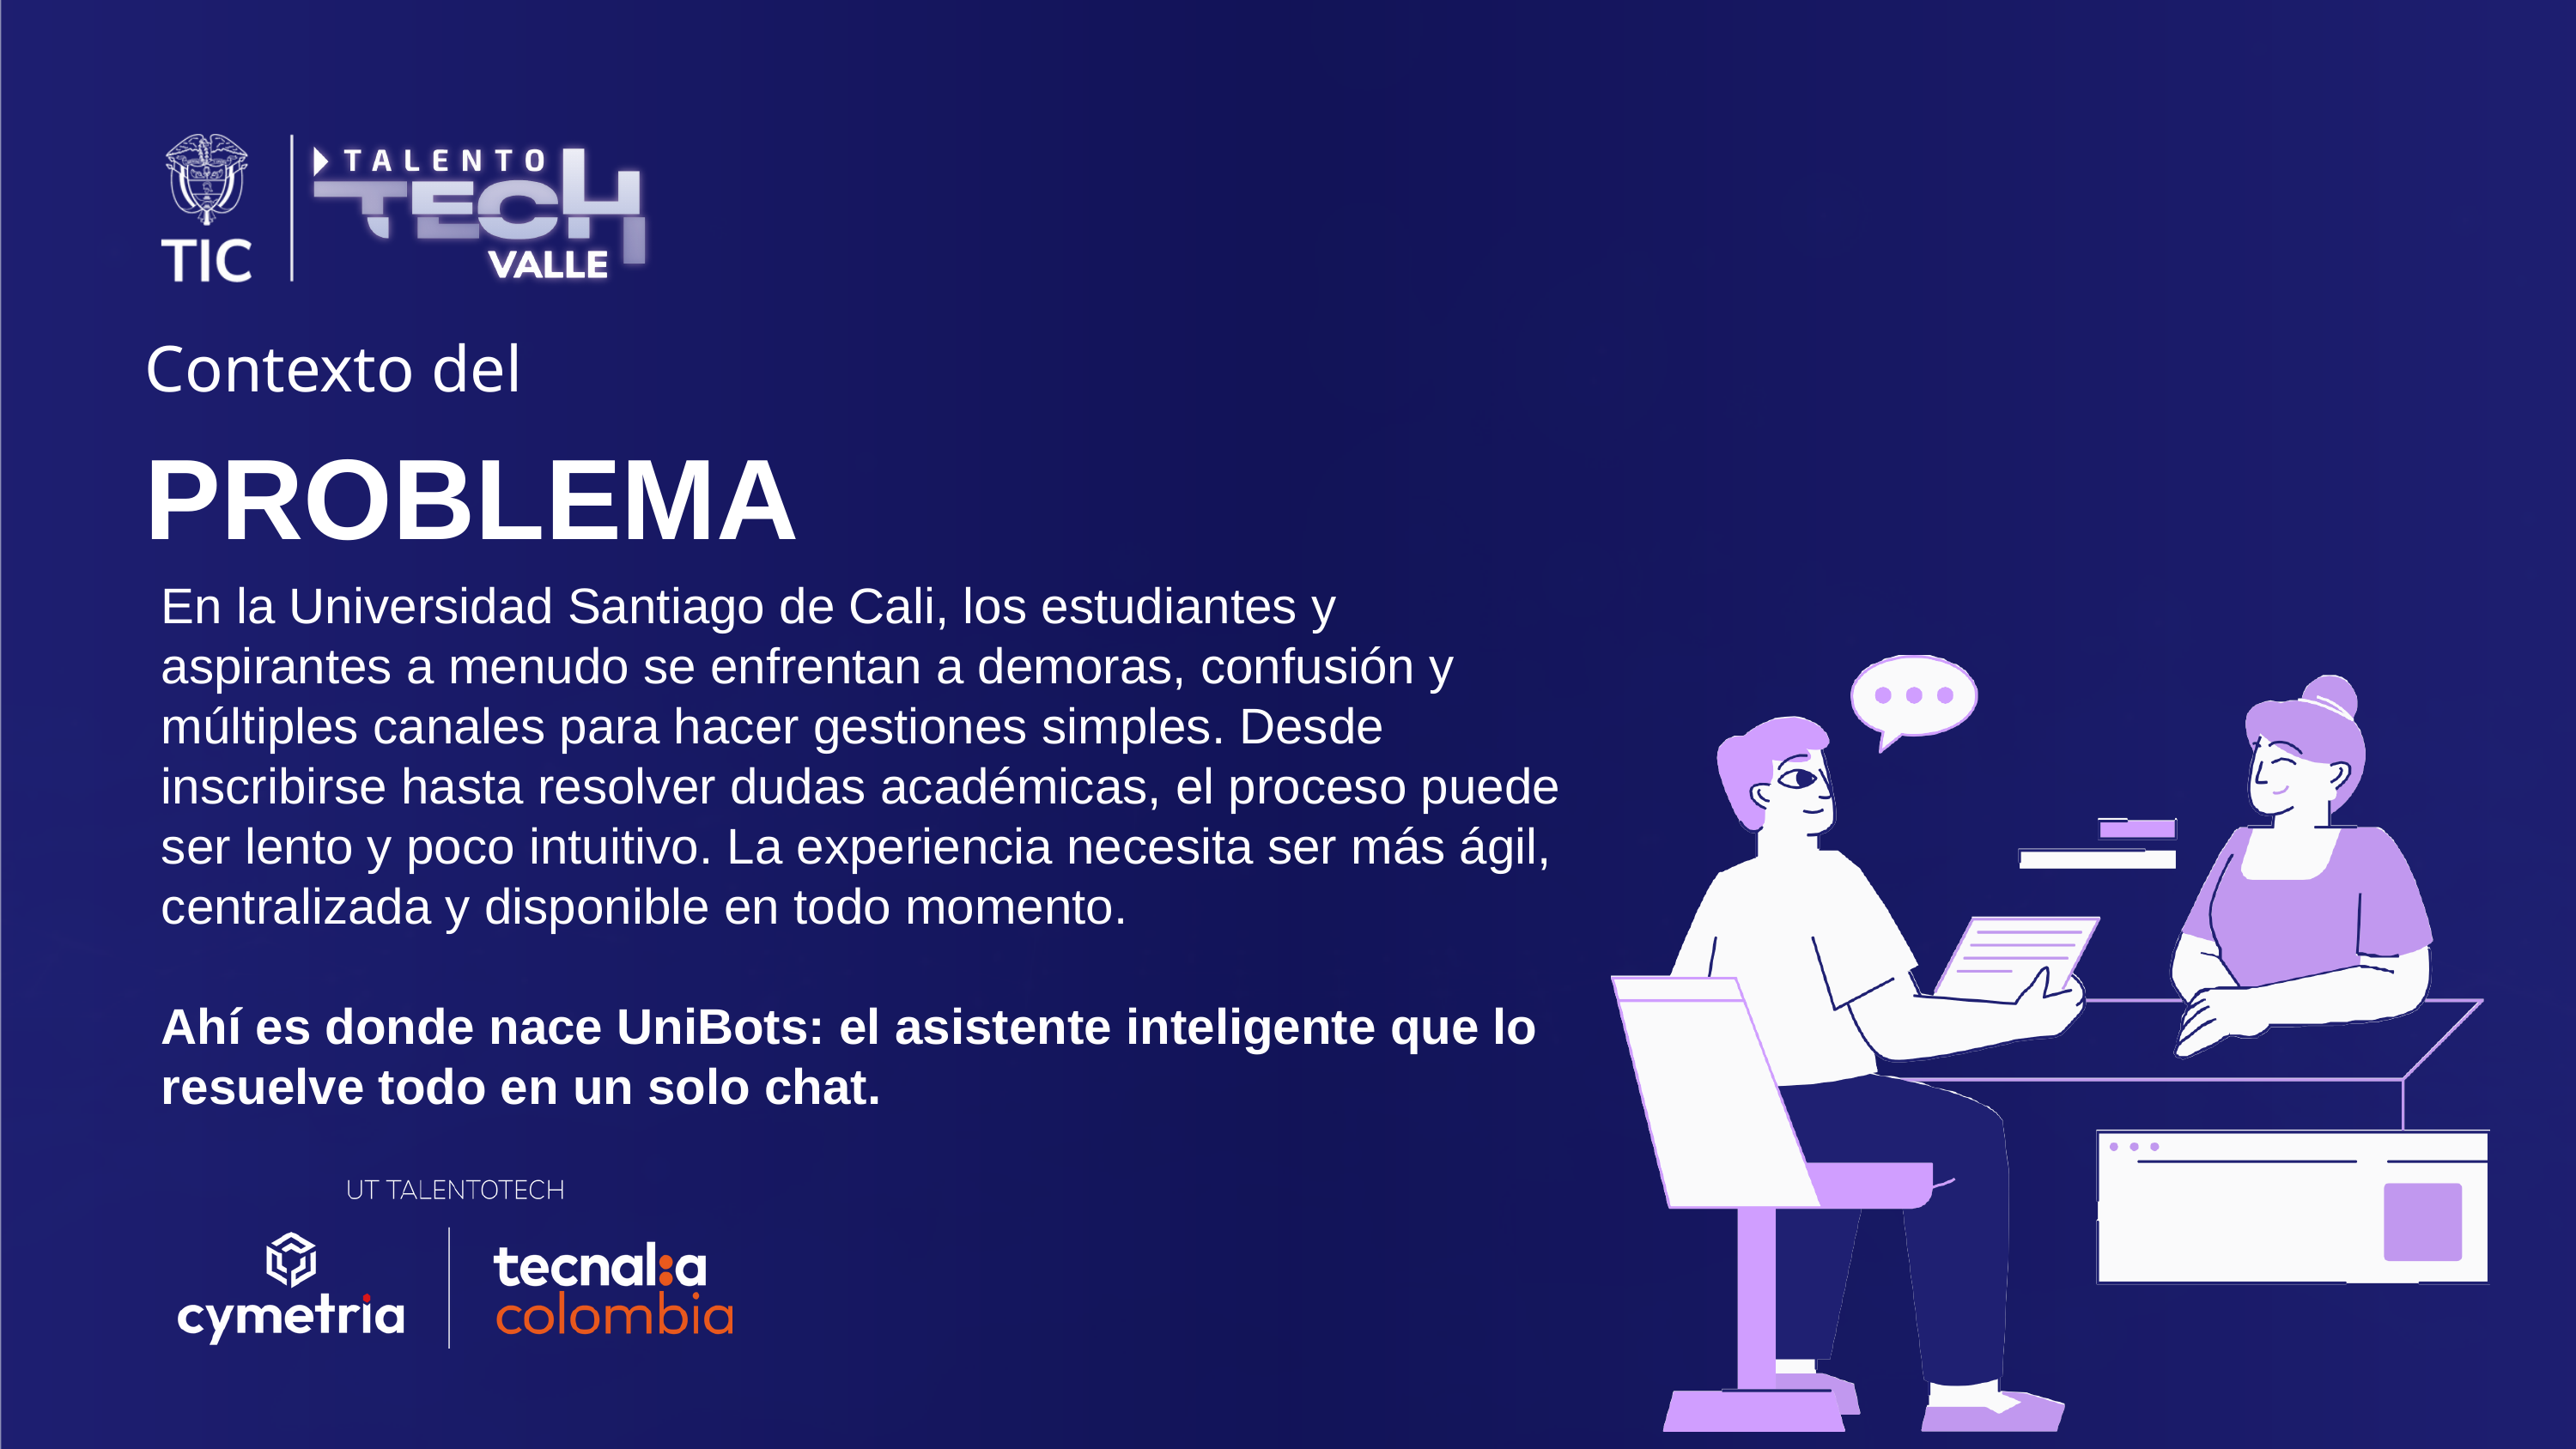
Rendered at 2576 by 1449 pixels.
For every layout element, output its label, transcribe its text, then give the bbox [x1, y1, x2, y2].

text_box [161, 111, 2490, 1433]
title Contexto del PROBLEMA [143, 317, 155, 563]
picture [0, 0, 2576, 1449]
